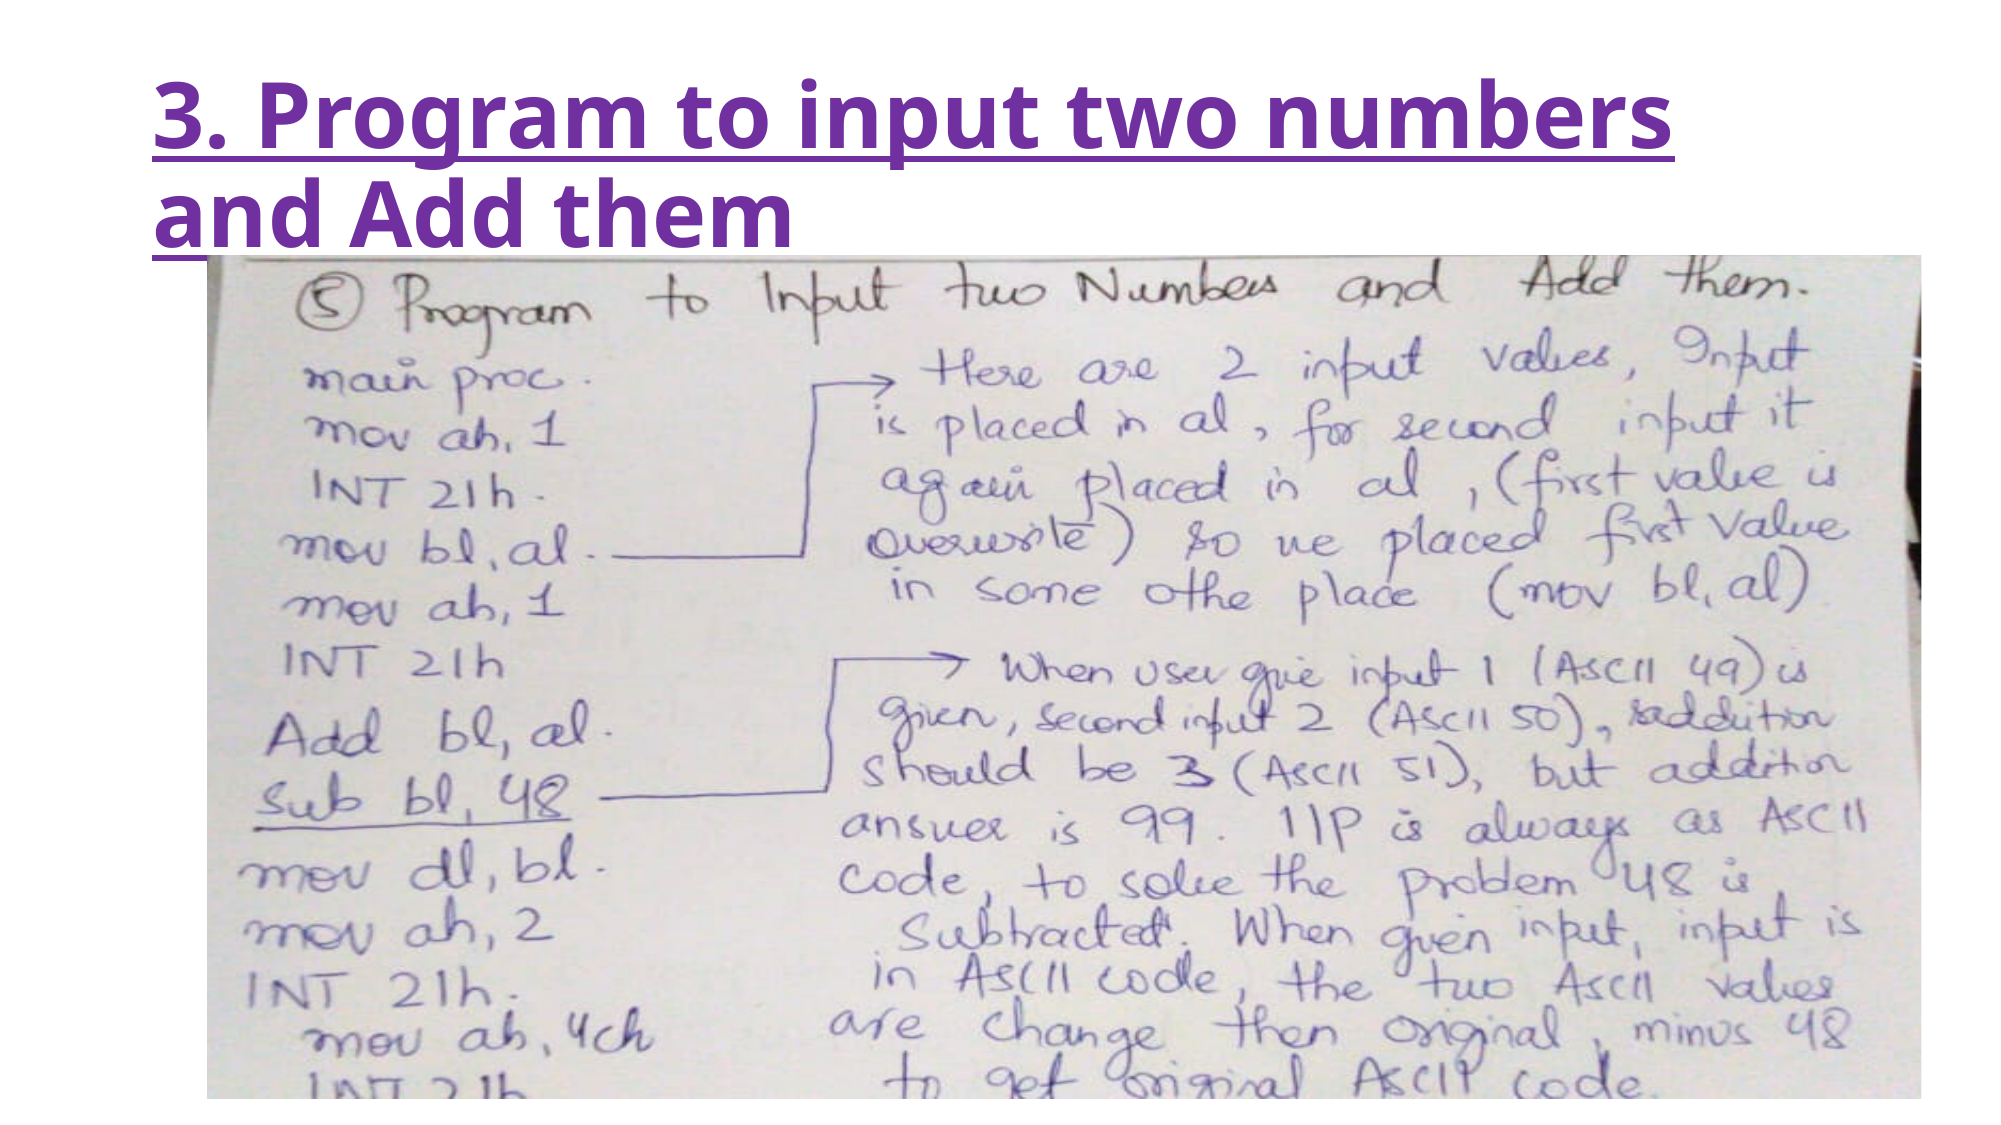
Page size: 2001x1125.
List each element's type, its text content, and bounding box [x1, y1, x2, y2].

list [207, 255, 1922, 1099]
title 3. Program to input two numbers and Add them [137, 59, 1863, 278]
